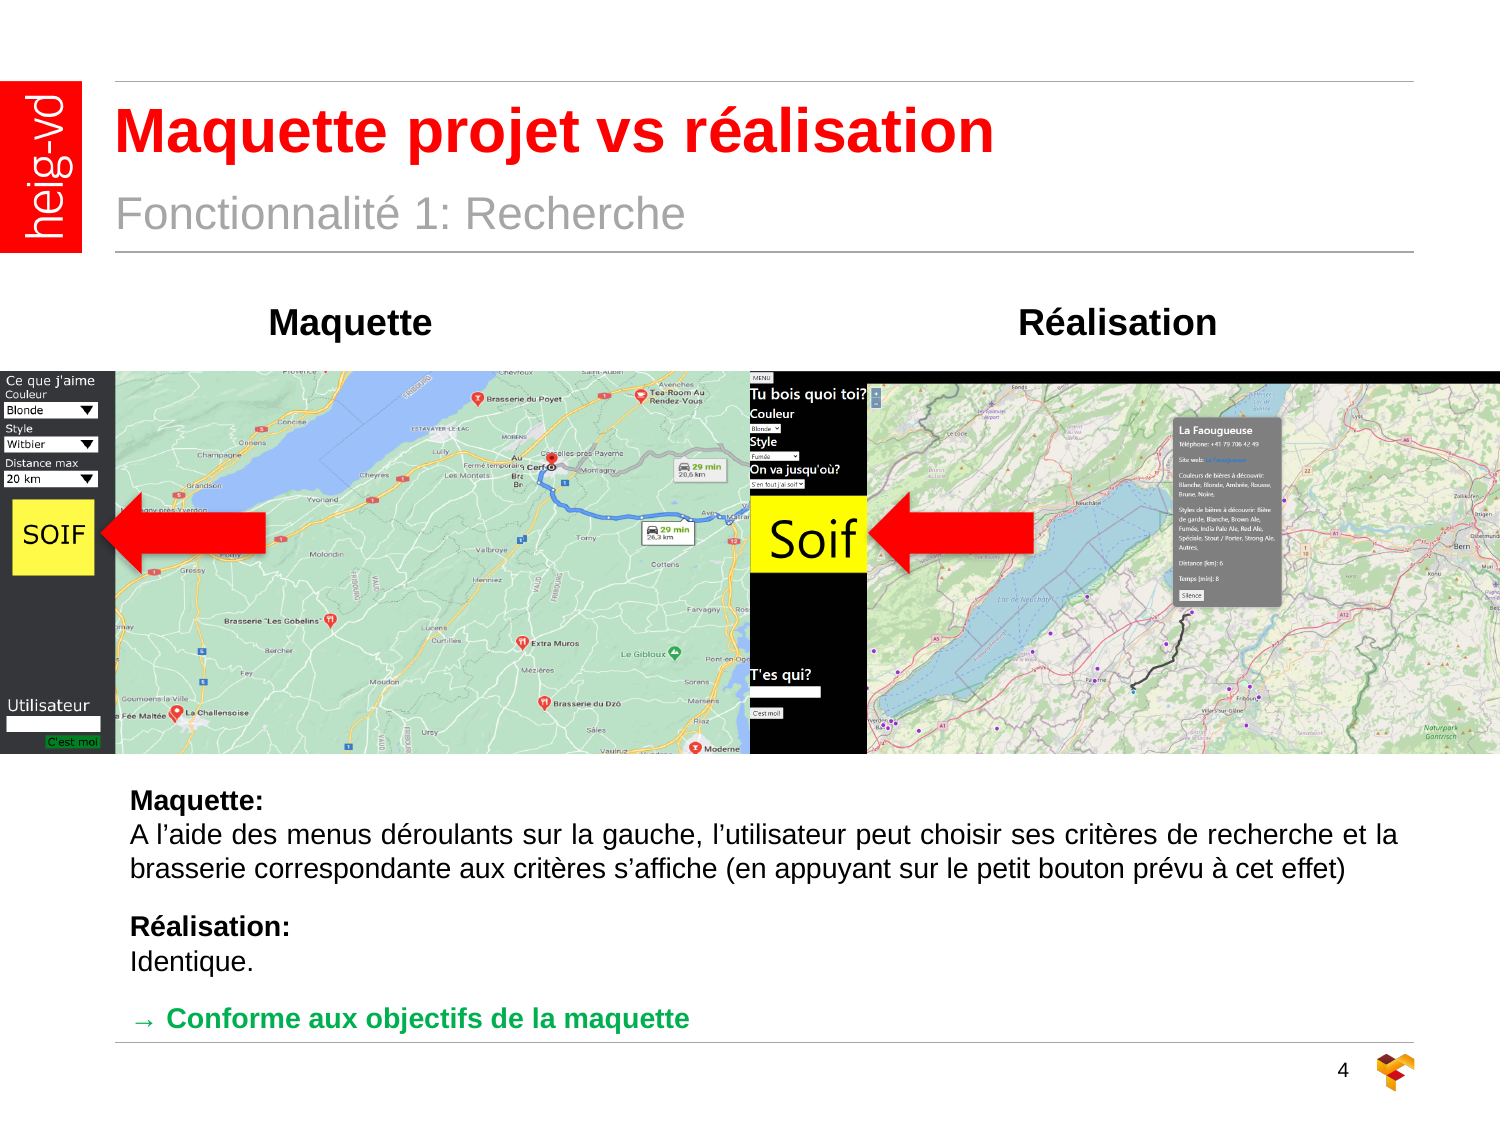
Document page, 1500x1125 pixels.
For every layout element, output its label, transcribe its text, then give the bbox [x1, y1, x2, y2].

slide_number 4 [1014, 1042, 1365, 1096]
text_box Réalisation [1003, 285, 1247, 351]
picture [0, 370, 1500, 754]
list Maquette projet vs réalisation [114, 83, 1415, 173]
picture [0, 81, 82, 253]
list Fonctionnalité 1: Recherche [115, 173, 1415, 253]
text_box Maquette: A l’aide des menus déroulants sur la gauche, l’utilisateur peut choisir ses critères de recherche et la brasserie correspondante aux critères s’affiche (en appuyant sur le petit bouton prévu à cet effet) Réalisation: Identique. → Conforme aux objectifs de la maquette [115, 774, 1415, 1065]
text_box Maquette [253, 285, 454, 351]
picture [1374, 1051, 1417, 1094]
